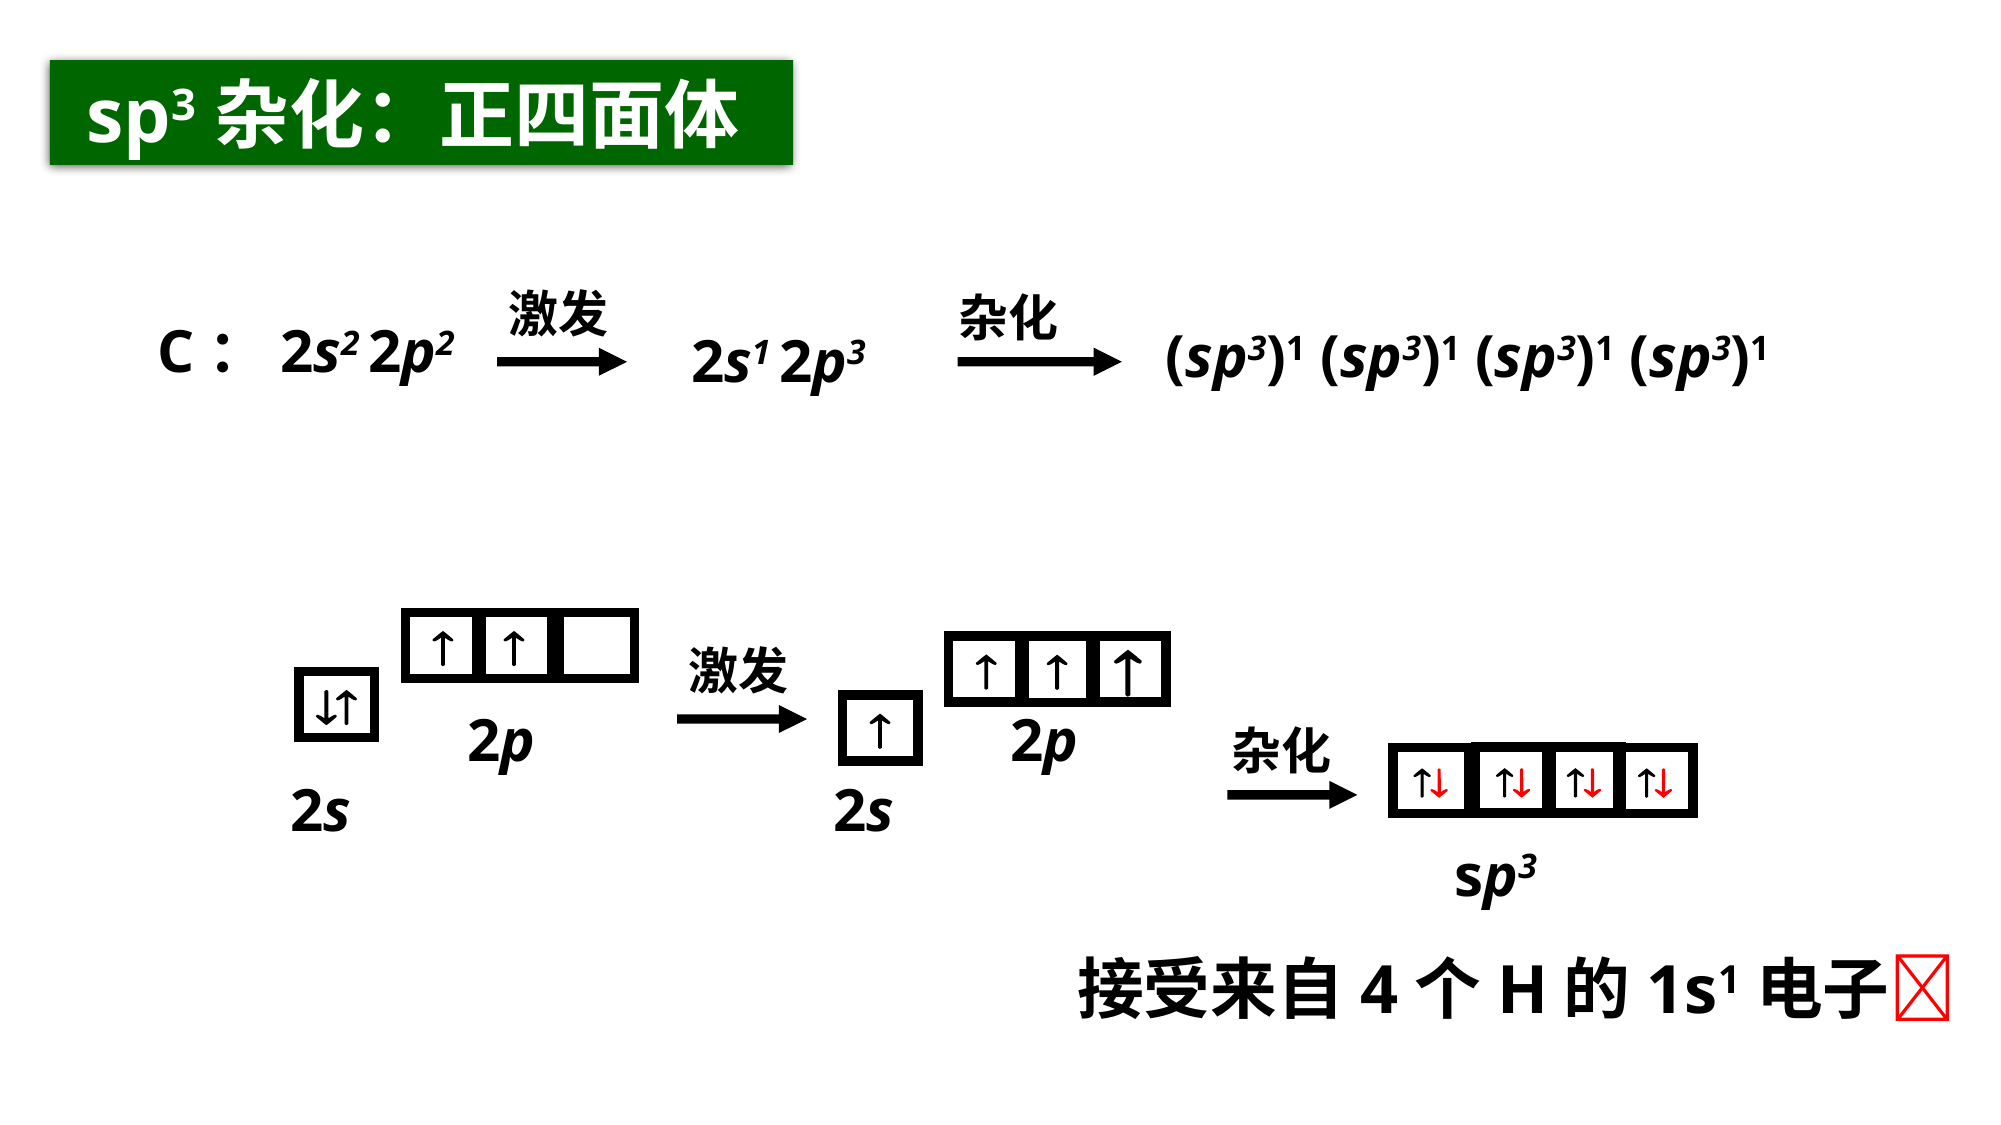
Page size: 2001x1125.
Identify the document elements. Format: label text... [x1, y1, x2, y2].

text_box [493, 274, 981, 402]
text_box 2p [452, 695, 607, 781]
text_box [942, 278, 1907, 399]
text_box C：2s2 2p2 [142, 307, 477, 392]
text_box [673, 632, 1166, 852]
text_box  [405, 612, 476, 679]
text_box [559, 612, 635, 679]
text_box 2s [275, 766, 441, 851]
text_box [1215, 711, 1693, 916]
text_box  [476, 612, 552, 679]
text_box  [298, 671, 375, 738]
text_box 接受来自4个H的1s1电子 [1062, 939, 1972, 1035]
text_box sp3杂化：正四面体 [49, 60, 794, 165]
